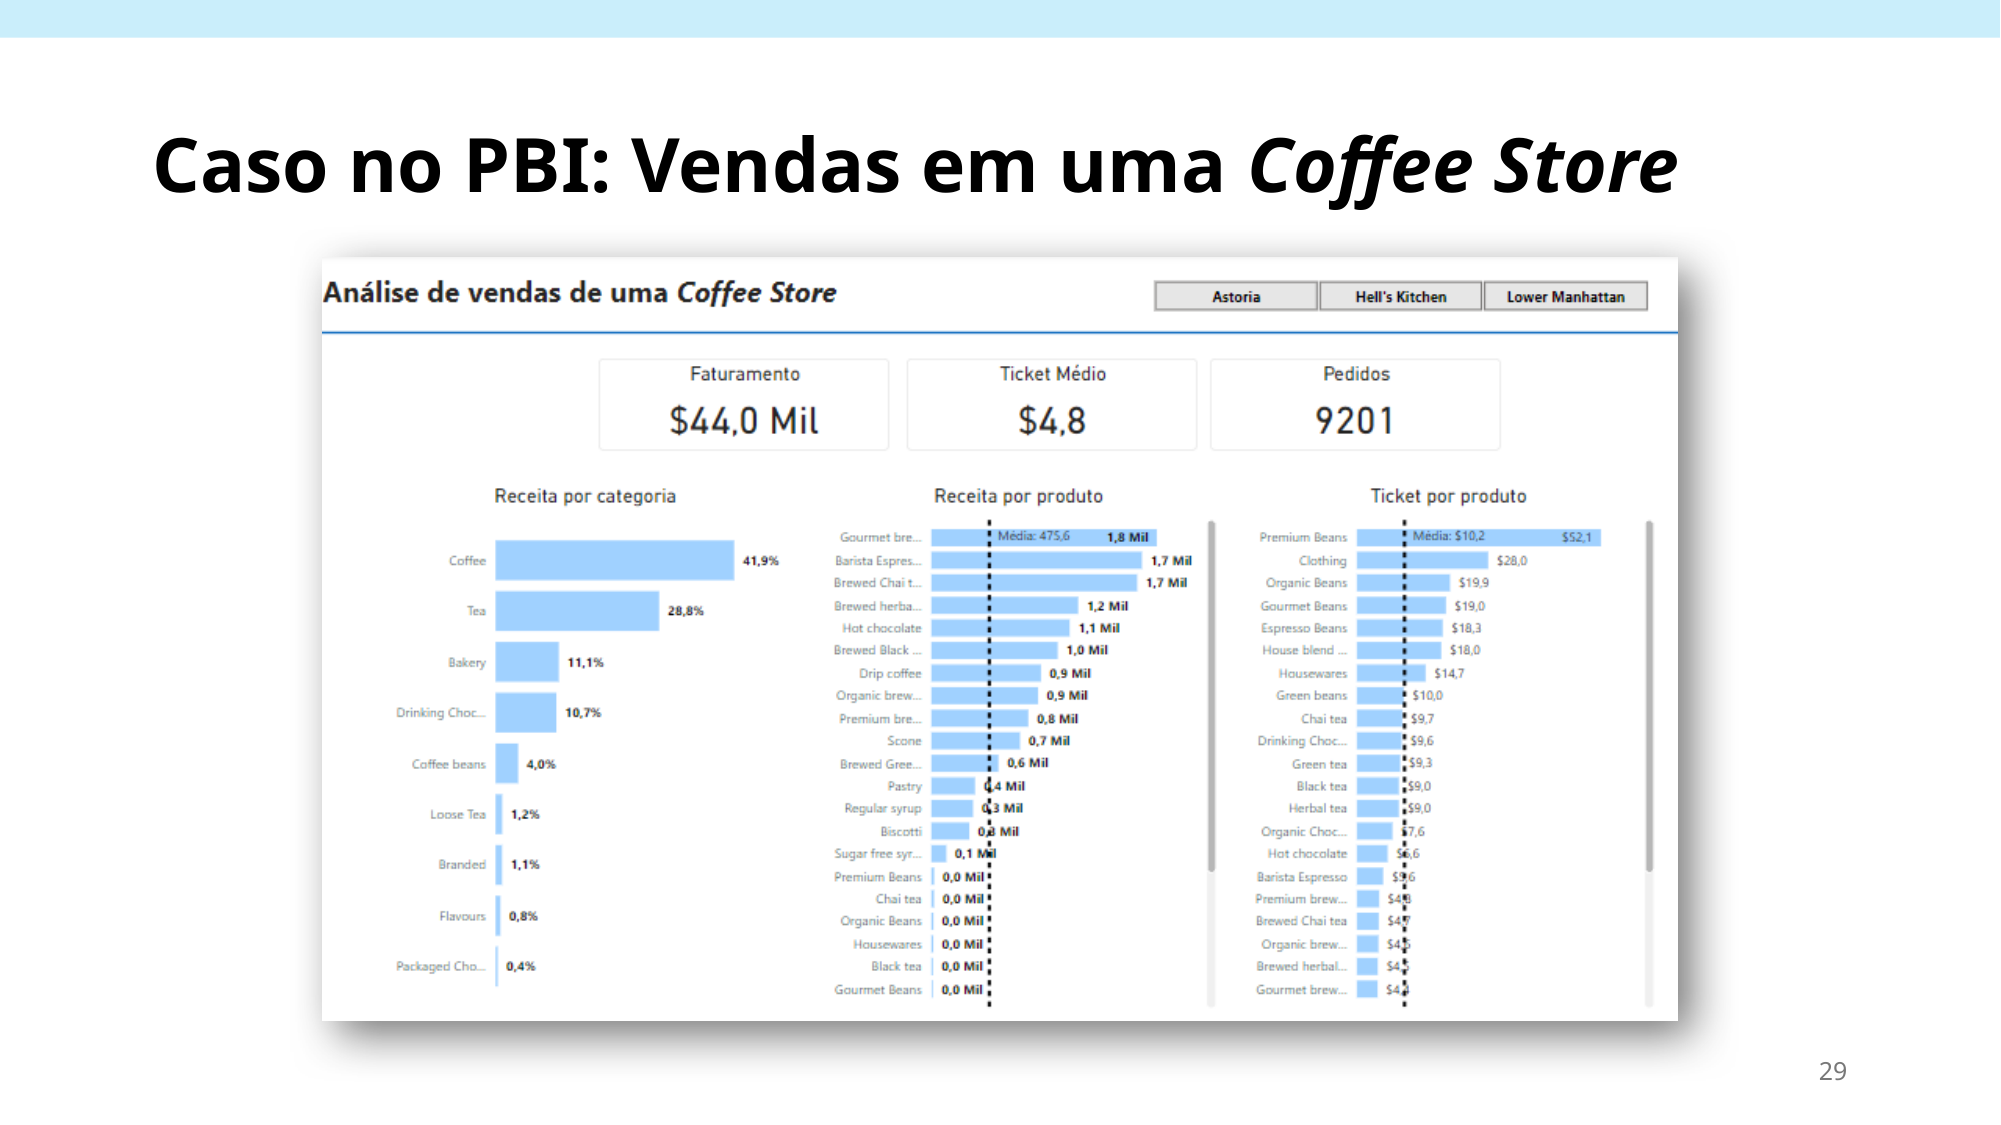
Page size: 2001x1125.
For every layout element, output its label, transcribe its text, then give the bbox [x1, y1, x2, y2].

picture [322, 257, 1678, 1021]
title Caso no PBI: Vendas em uma Coffee Store [137, 59, 1863, 278]
slide_number 29 [1412, 1042, 1863, 1103]
text_box [0, 0, 2000, 39]
